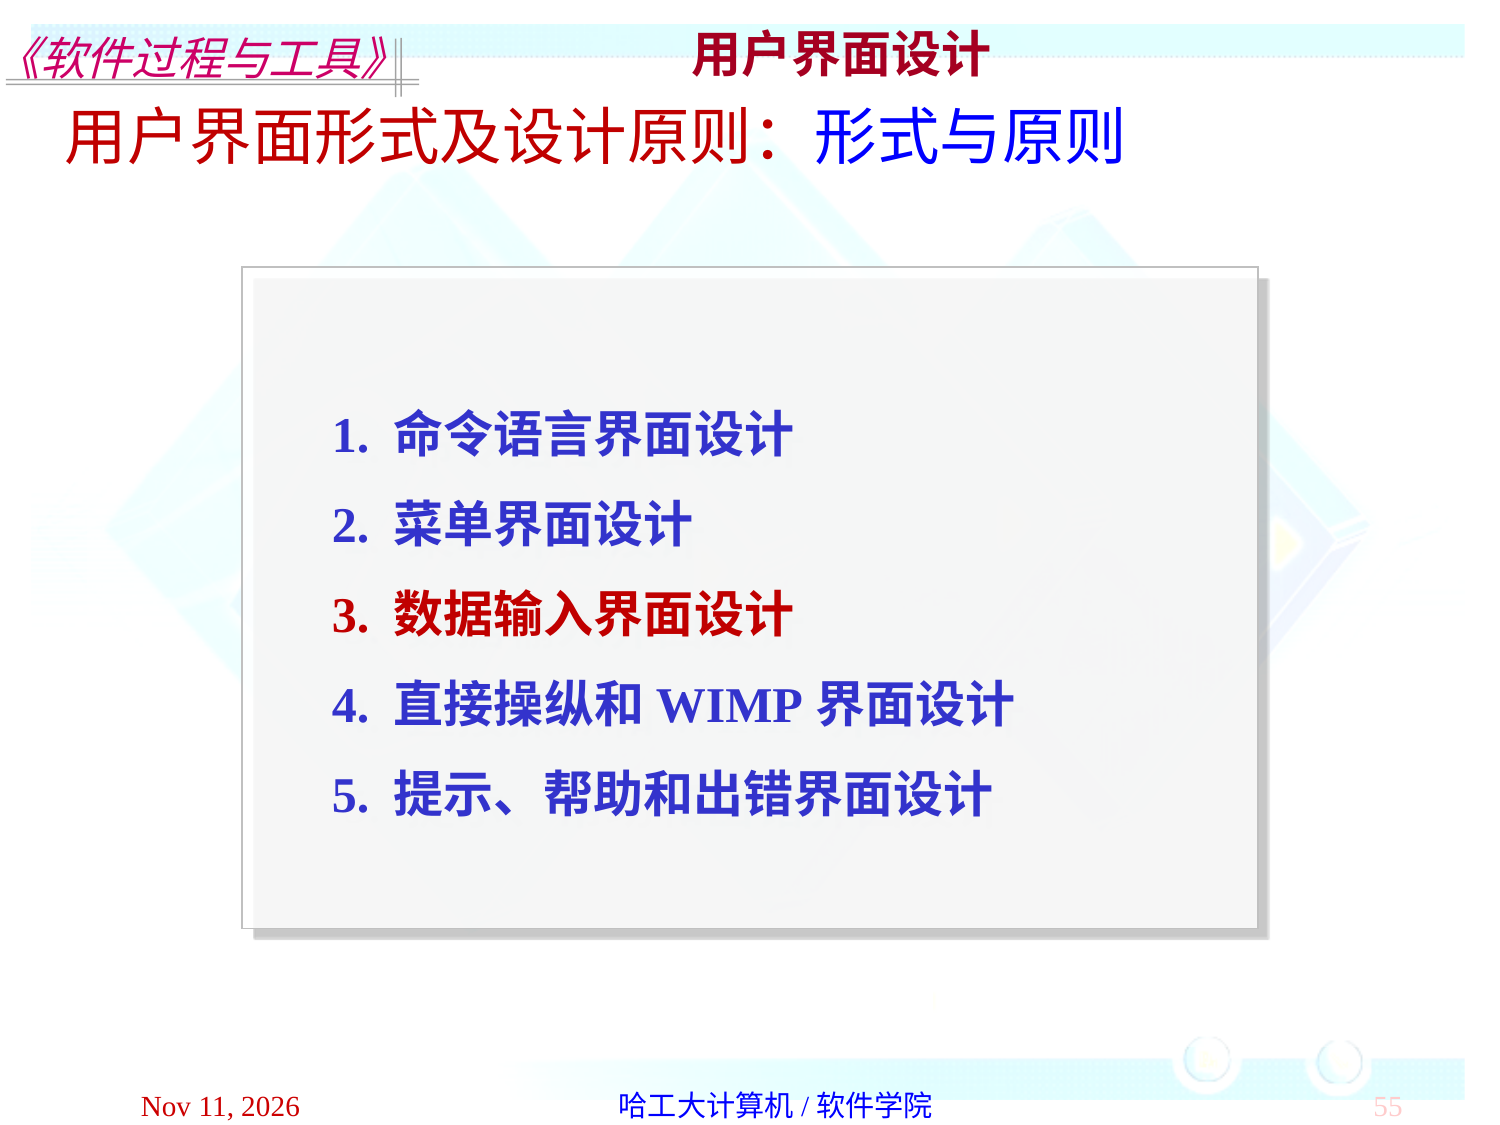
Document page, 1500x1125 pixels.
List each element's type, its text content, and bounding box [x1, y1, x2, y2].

text_box 1. 命令语言界面设计 2. 菜单界面设计 3. 数据输入界面设计 4. 直接操纵和WIMP界面设计 5. 提示、帮助和出错界面设计 [242, 267, 1258, 929]
text_box 用户界面形式及设计原则：形式与原则 [50, 90, 1447, 198]
text_box 用户界面设计 [389, 15, 1294, 90]
